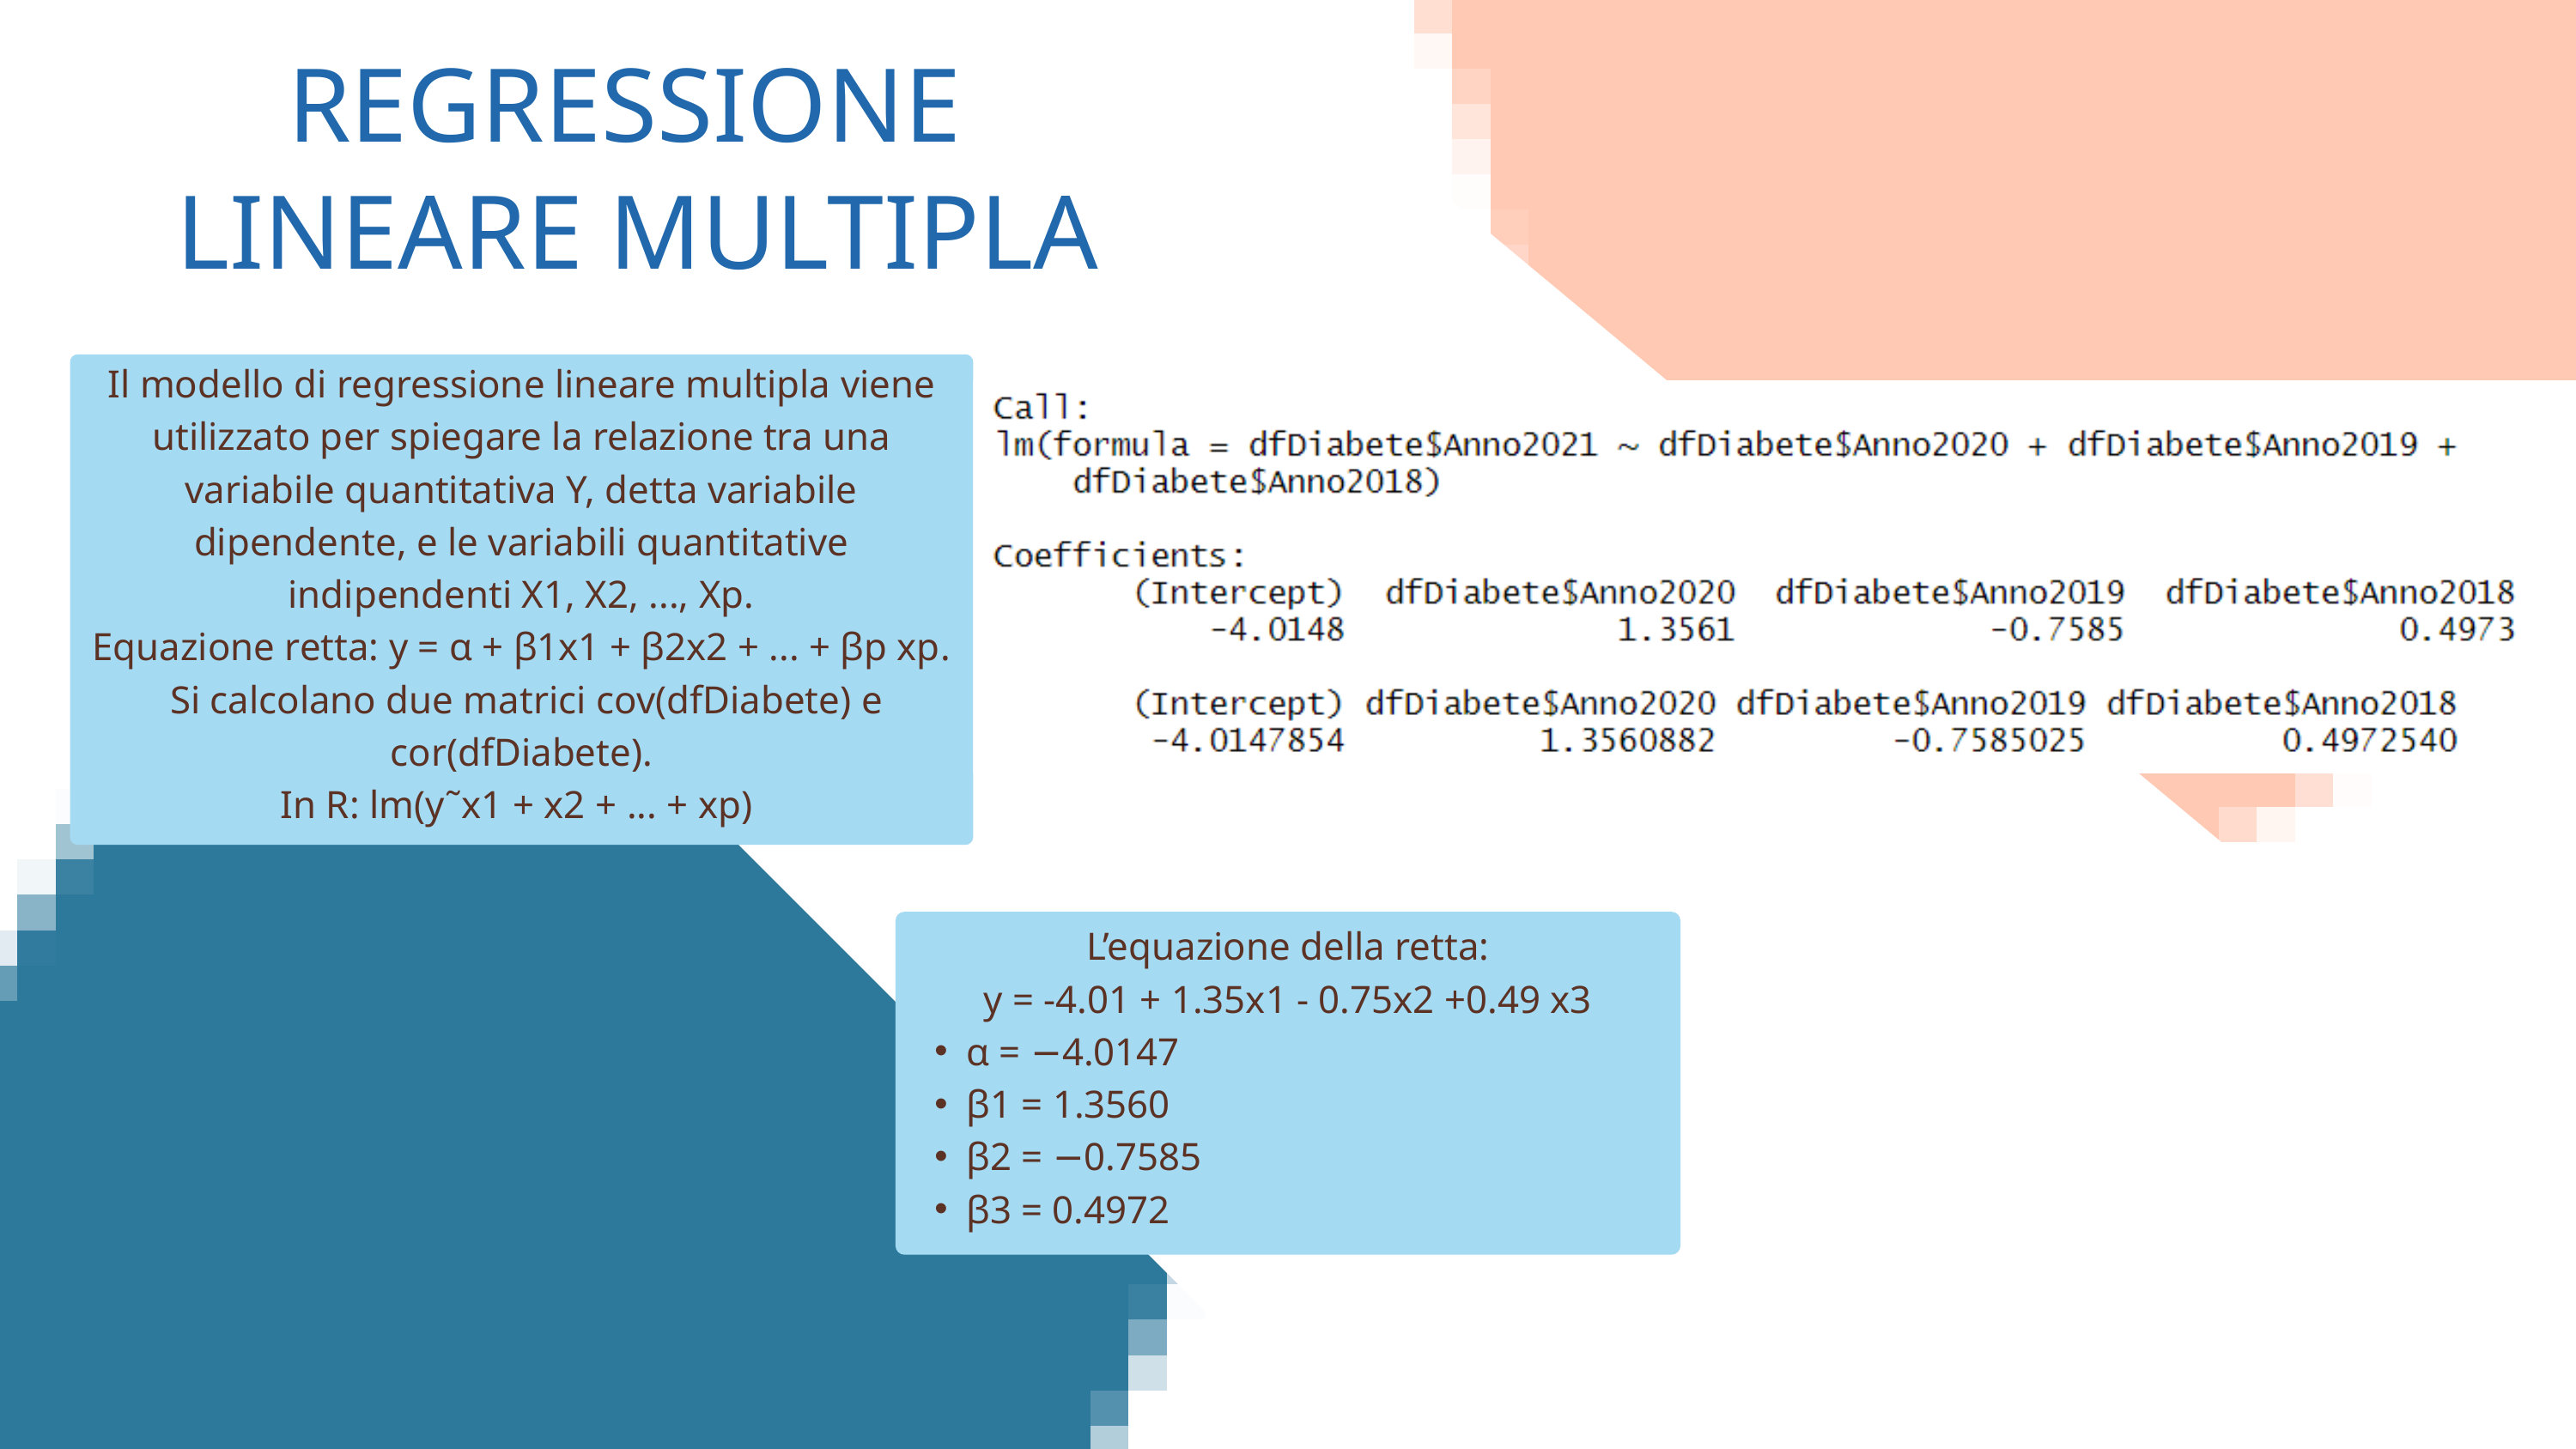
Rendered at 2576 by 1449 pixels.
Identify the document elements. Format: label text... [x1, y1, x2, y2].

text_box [70, 354, 974, 846]
text_box [2139, 773, 2421, 912]
text_box [978, 380, 2576, 773]
text_box [0, 769, 1343, 1449]
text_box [895, 911, 1681, 1255]
text_box REGRESSIONE LINEARE MULTIPLA [0, 35, 1276, 290]
text_box [1210, 0, 2576, 380]
